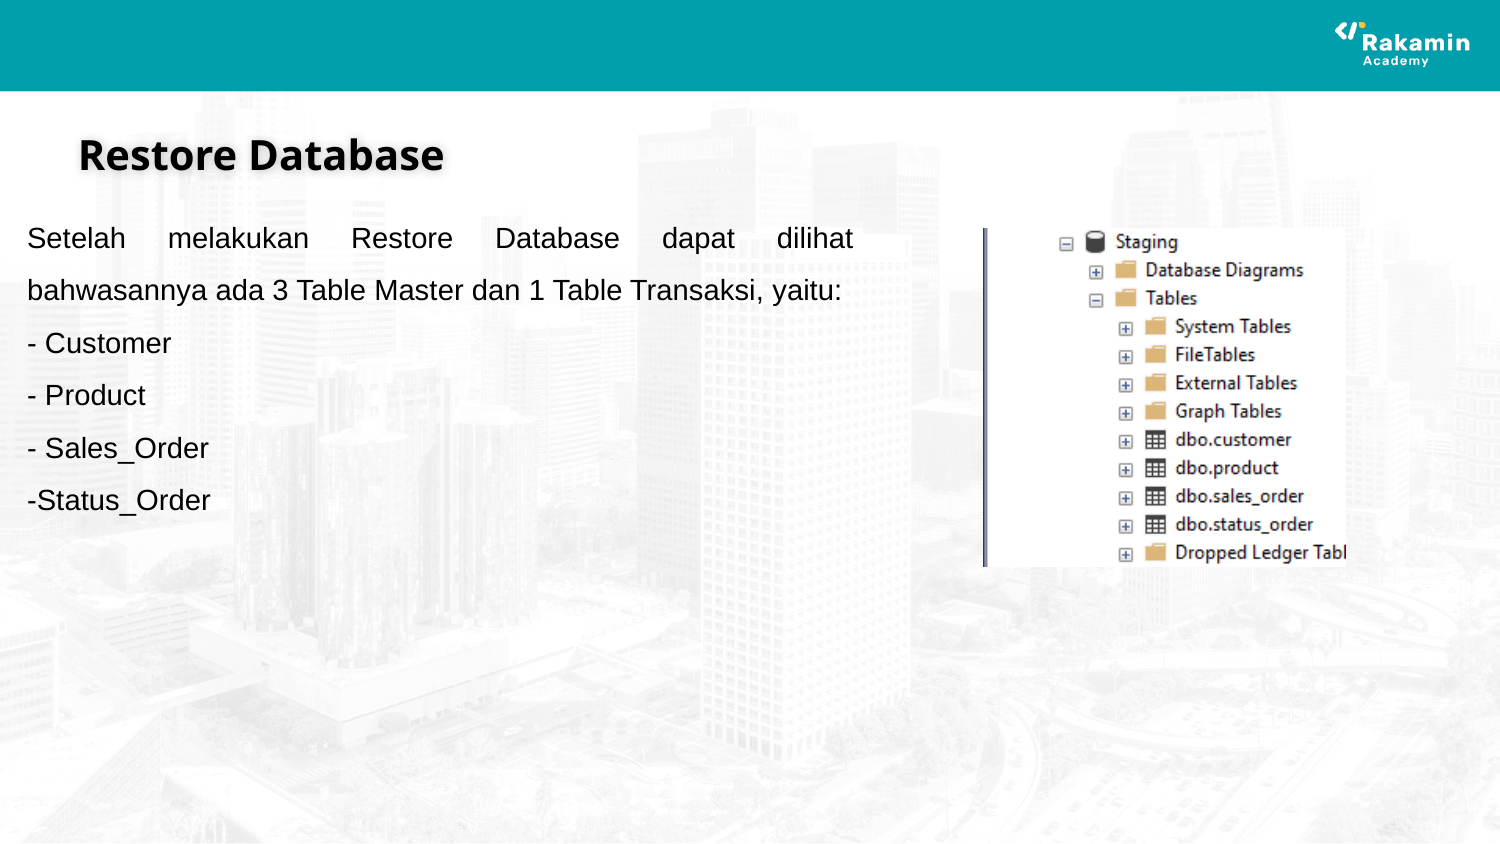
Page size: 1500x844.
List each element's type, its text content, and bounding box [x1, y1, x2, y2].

text_box Restore Database [0, 113, 523, 194]
text_box Setelah melakukan Restore Database dapat dilihat bahwasannya ada 3 Table Master dan 1 Table Transaksi, yaitu: - Customer - Product - Sales_Order -Status_Order [12, 194, 869, 524]
picture [0, 0, 1500, 844]
